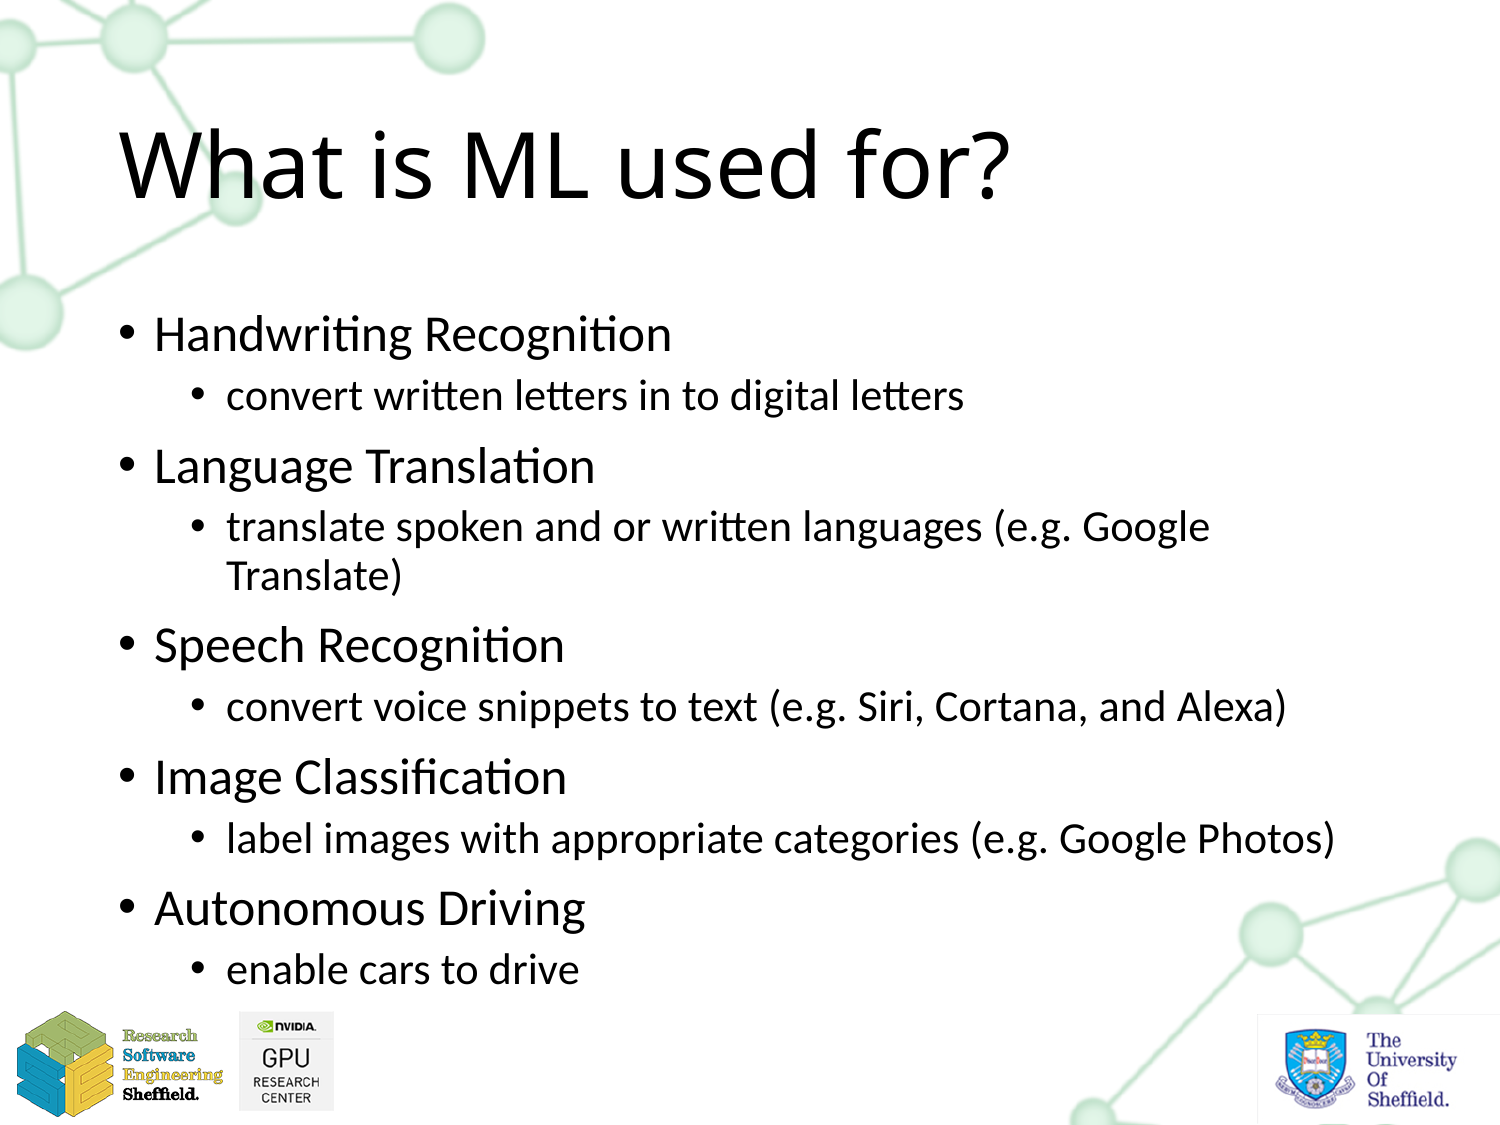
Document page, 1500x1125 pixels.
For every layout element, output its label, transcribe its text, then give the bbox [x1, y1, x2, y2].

title What is ML used for? [103, 59, 1397, 278]
picture [0, 0, 1500, 1125]
list Handwriting Recognition convert written letters in to digital letters Language Translation translate spoken and or written languages (e.g. Google Translate) Speech Recognition convert voice snippets to text (e.g. Siri, Cortana, and Alexa) Image Classification label images with appropriate categories (e.g. Google Photos) Autonomous Driving enable cars to drive [103, 299, 1397, 1014]
